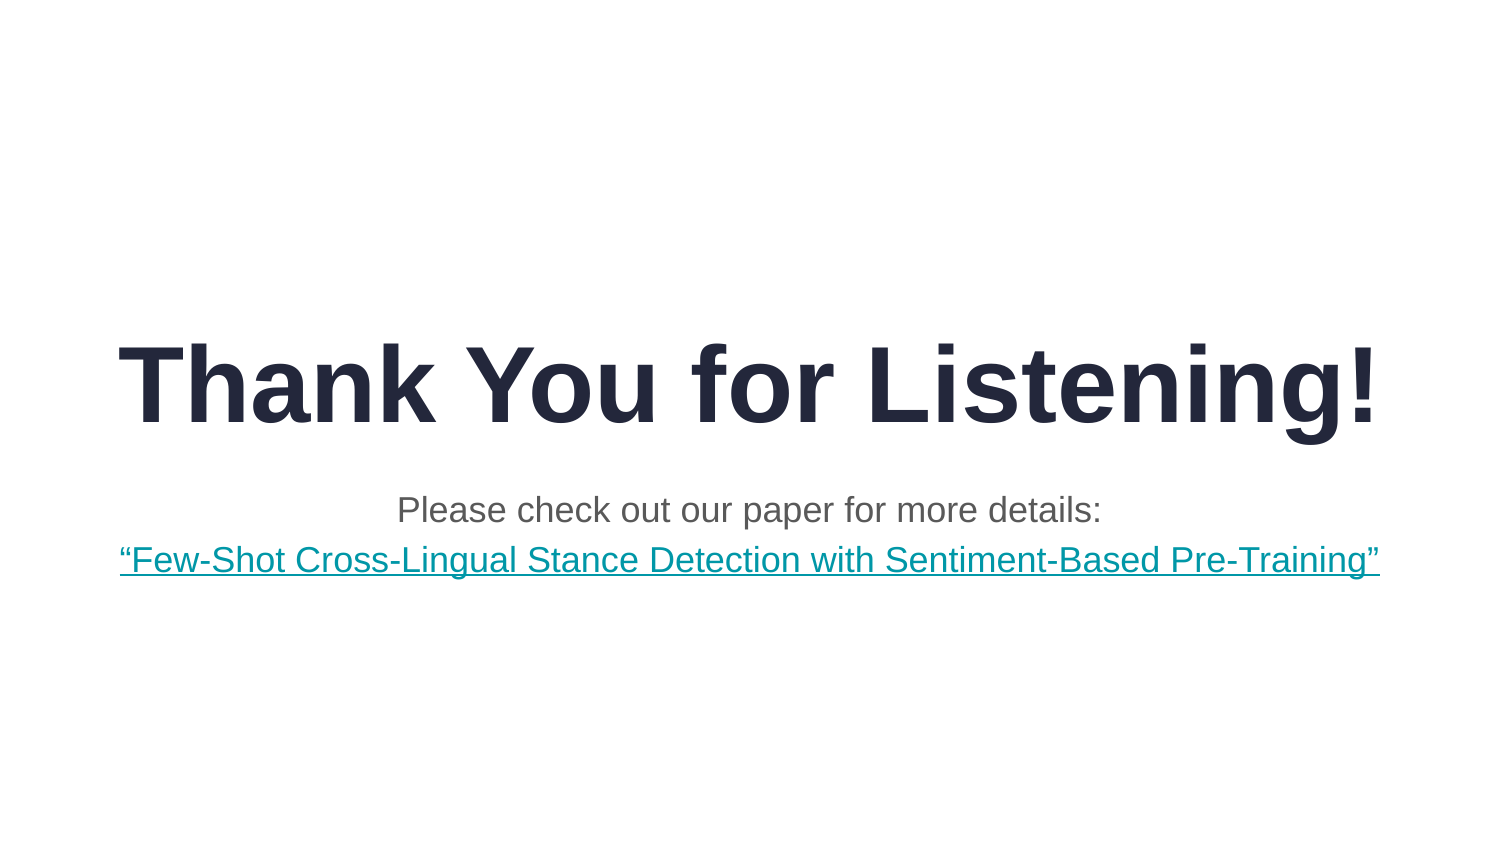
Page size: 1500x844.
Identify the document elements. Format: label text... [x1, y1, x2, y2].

title Thank You for Listening! [51, 122, 1449, 459]
subtitle Please check out our paper for more details: “Few-Shot Cross-Lingual Stance Detection with Sentiment-Based Pre-Training” [51, 464, 1449, 595]
